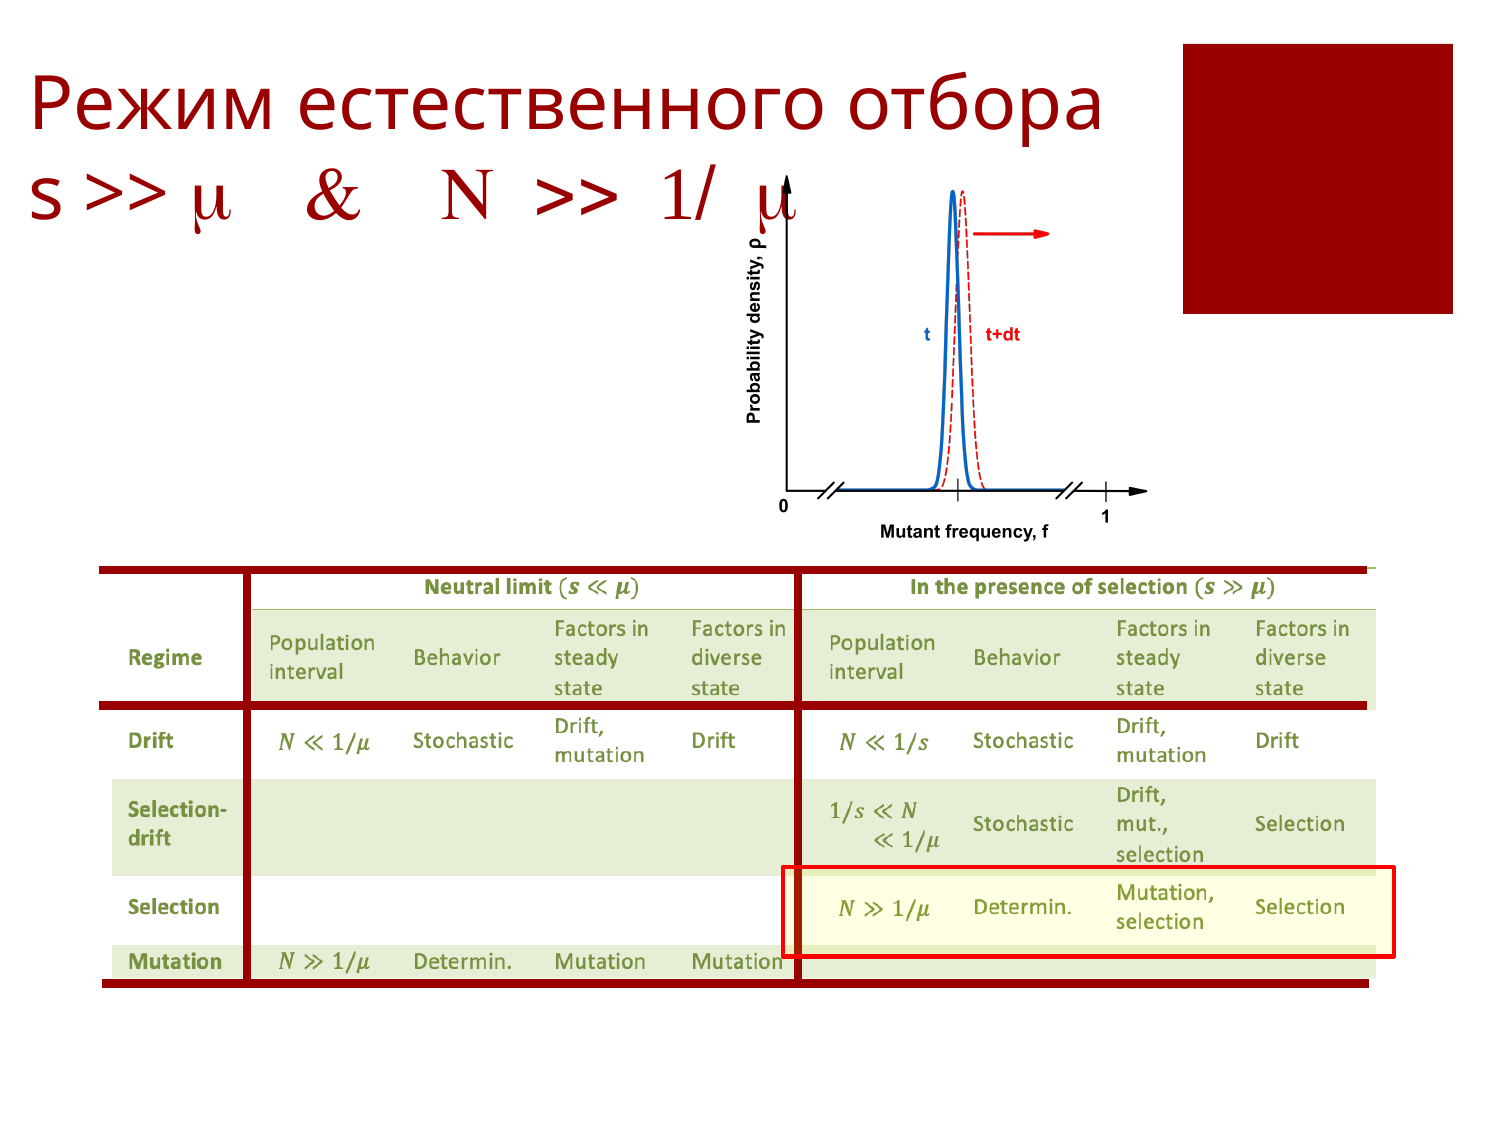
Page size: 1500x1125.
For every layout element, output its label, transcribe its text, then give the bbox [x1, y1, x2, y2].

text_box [74, 543, 1392, 989]
picture [732, 163, 1158, 557]
title Режим естественного отбора s >> m & N >> 1/ m [13, 54, 1228, 243]
